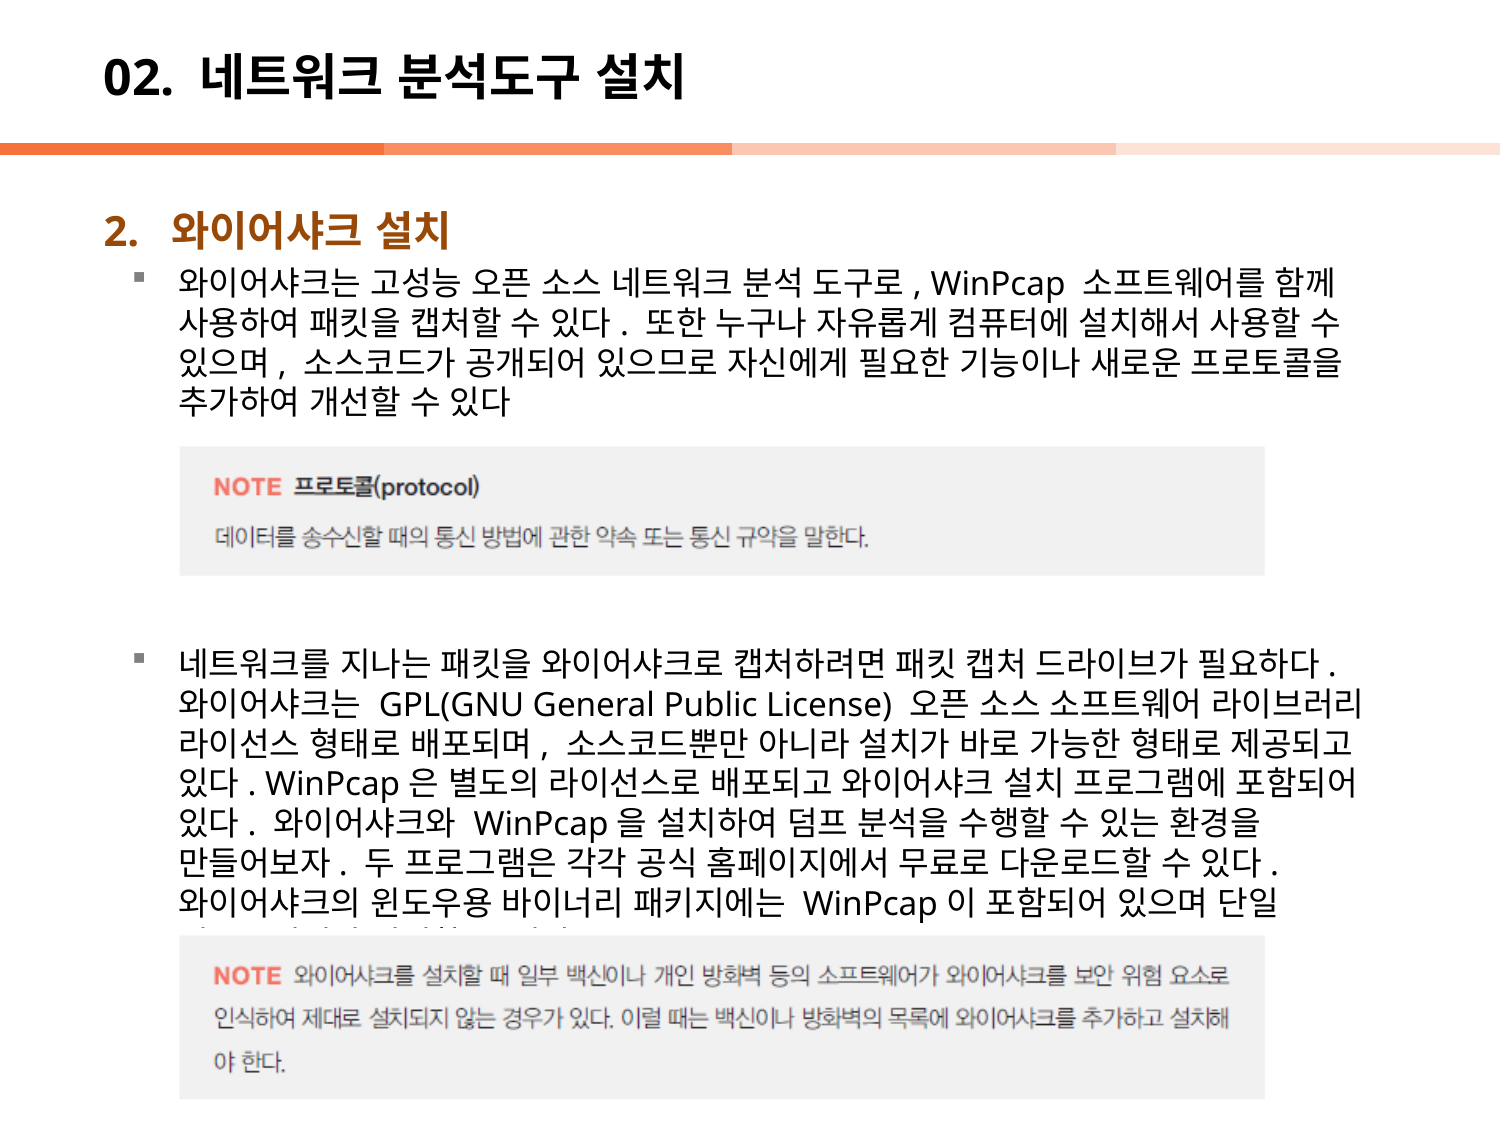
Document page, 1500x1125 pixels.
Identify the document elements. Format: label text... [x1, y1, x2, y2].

picture [172, 928, 1274, 1109]
picture [155, 434, 1287, 606]
title 02. 네트워크 분석도구 설치 [88, 30, 1330, 121]
list 2. 와이어샤크 설치 와이어샤크는 고성능 오픈 소스 네트워크 분석 도구로, WinPcap 소프트웨어를 함께 사용하여 패킷을 캡처할 수 있다. 또한 누구나 자유롭게 컴퓨터에 설치해서 사용할 수 있으며, 소스코드가 공개되어 있으므로 자신에게 필요한 기능이나 새로운 프로토콜을 추가하여 개선할 수 있다 네트워크를 지나는 패킷을 와이어샤크로 캡처하려면 패킷 캡처 드라이브가 필요하다. 와이어샤크는 GPL(GNU General Public License) 오픈 소스 소프트웨어 라이브러리 라이선스 형태로 배포되며, 소스코드뿐만 아니라 설치가 바로 가능한 형태로 제공되고 있다. WinPcap은 별도의 라이선스로 배포되고 와이어샤크 설치 프로그램에 포함되어 있다. 와이어샤크와 WinPcap을 설치하여 덤프 분석을 수행할 수 있는 환경을 만들어보자. 두 프로그램은 각각 공식 홈페이지에서 무료로 다운로드할 수 있다. 와이어샤크의 윈도우용 바이너리 패키지에는 WinPcap이 포함되어 있으며 단일 인스톨러에서 설치할 수 있다. [88, 172, 1436, 1095]
